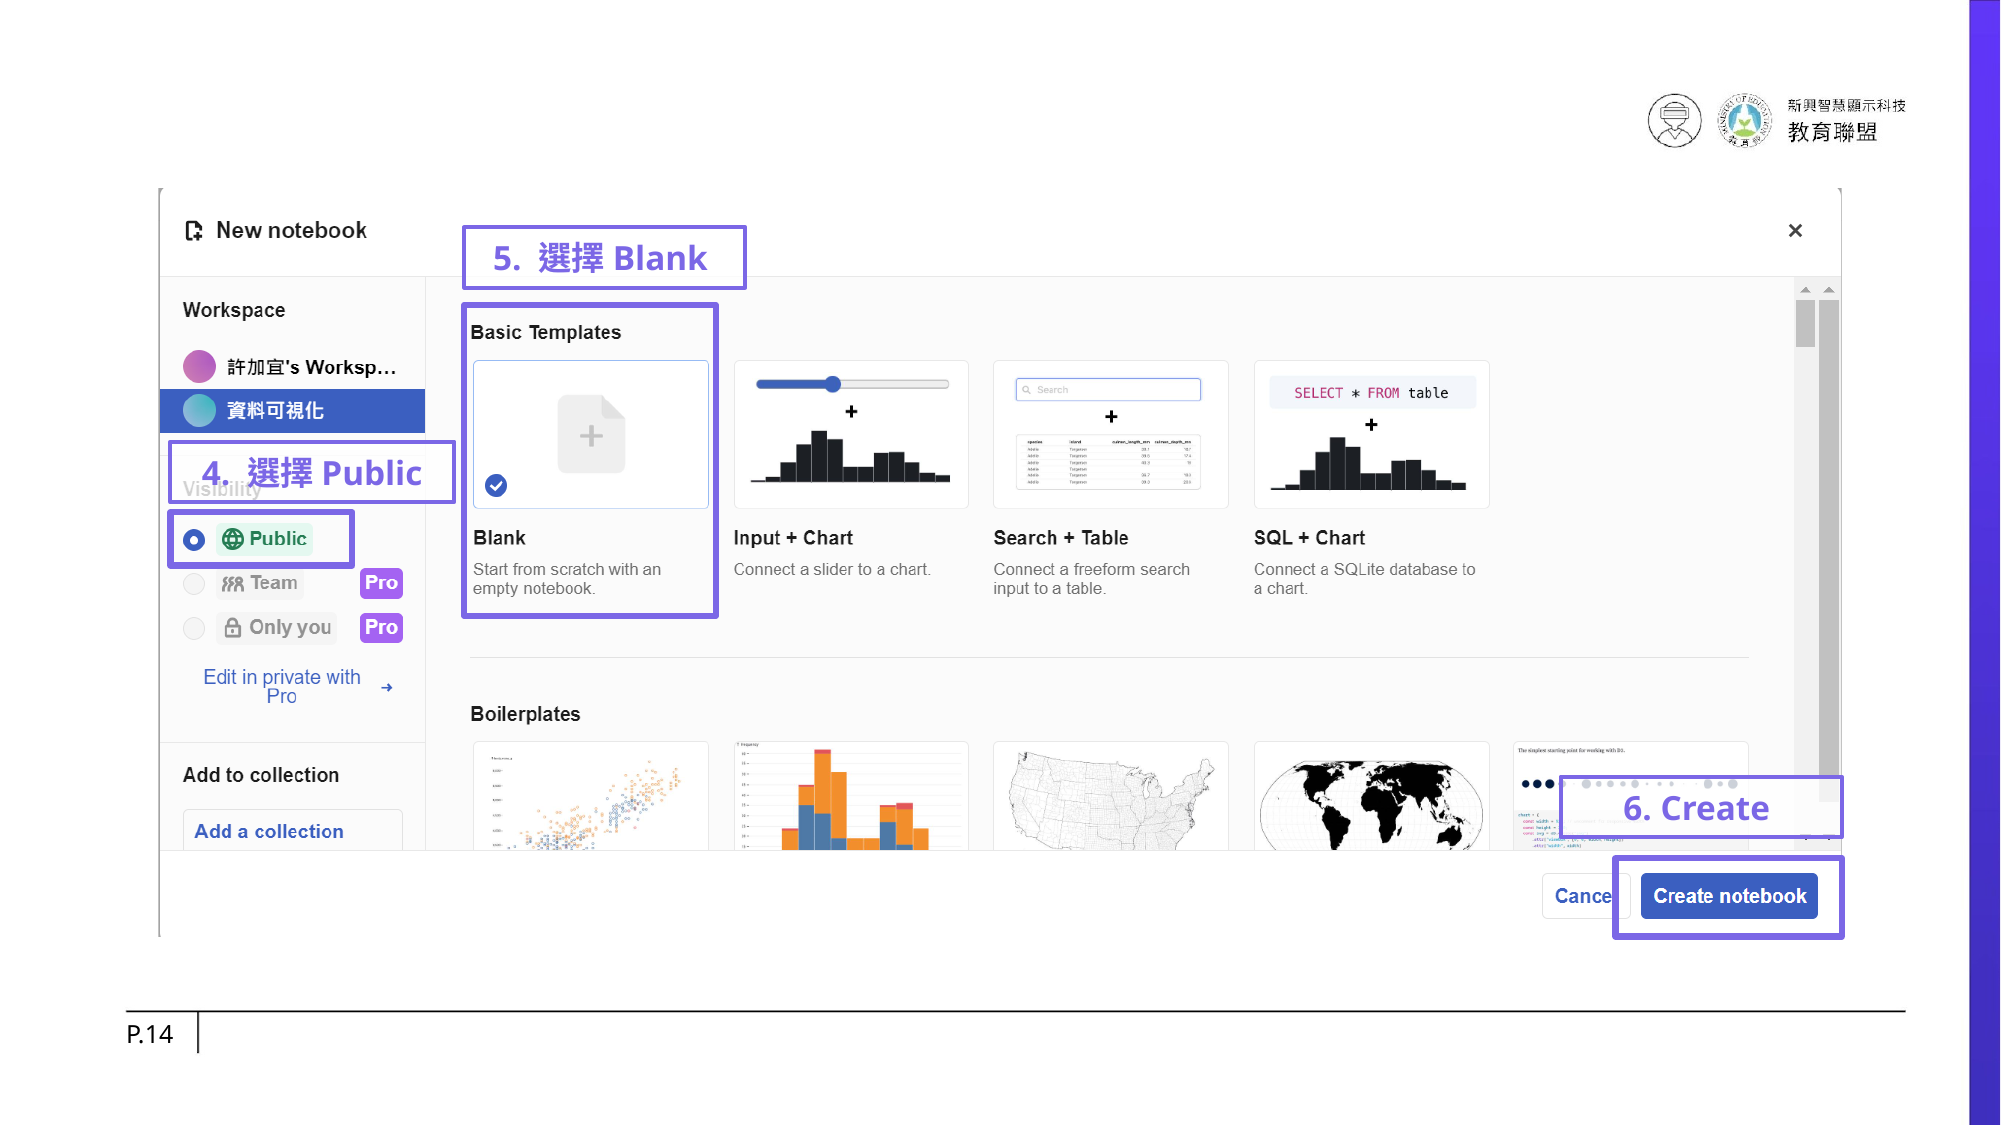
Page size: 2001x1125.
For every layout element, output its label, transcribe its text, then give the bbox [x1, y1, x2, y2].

picture [0, 0, 2001, 1125]
slide_number P.‹#› [111, 1016, 204, 1055]
